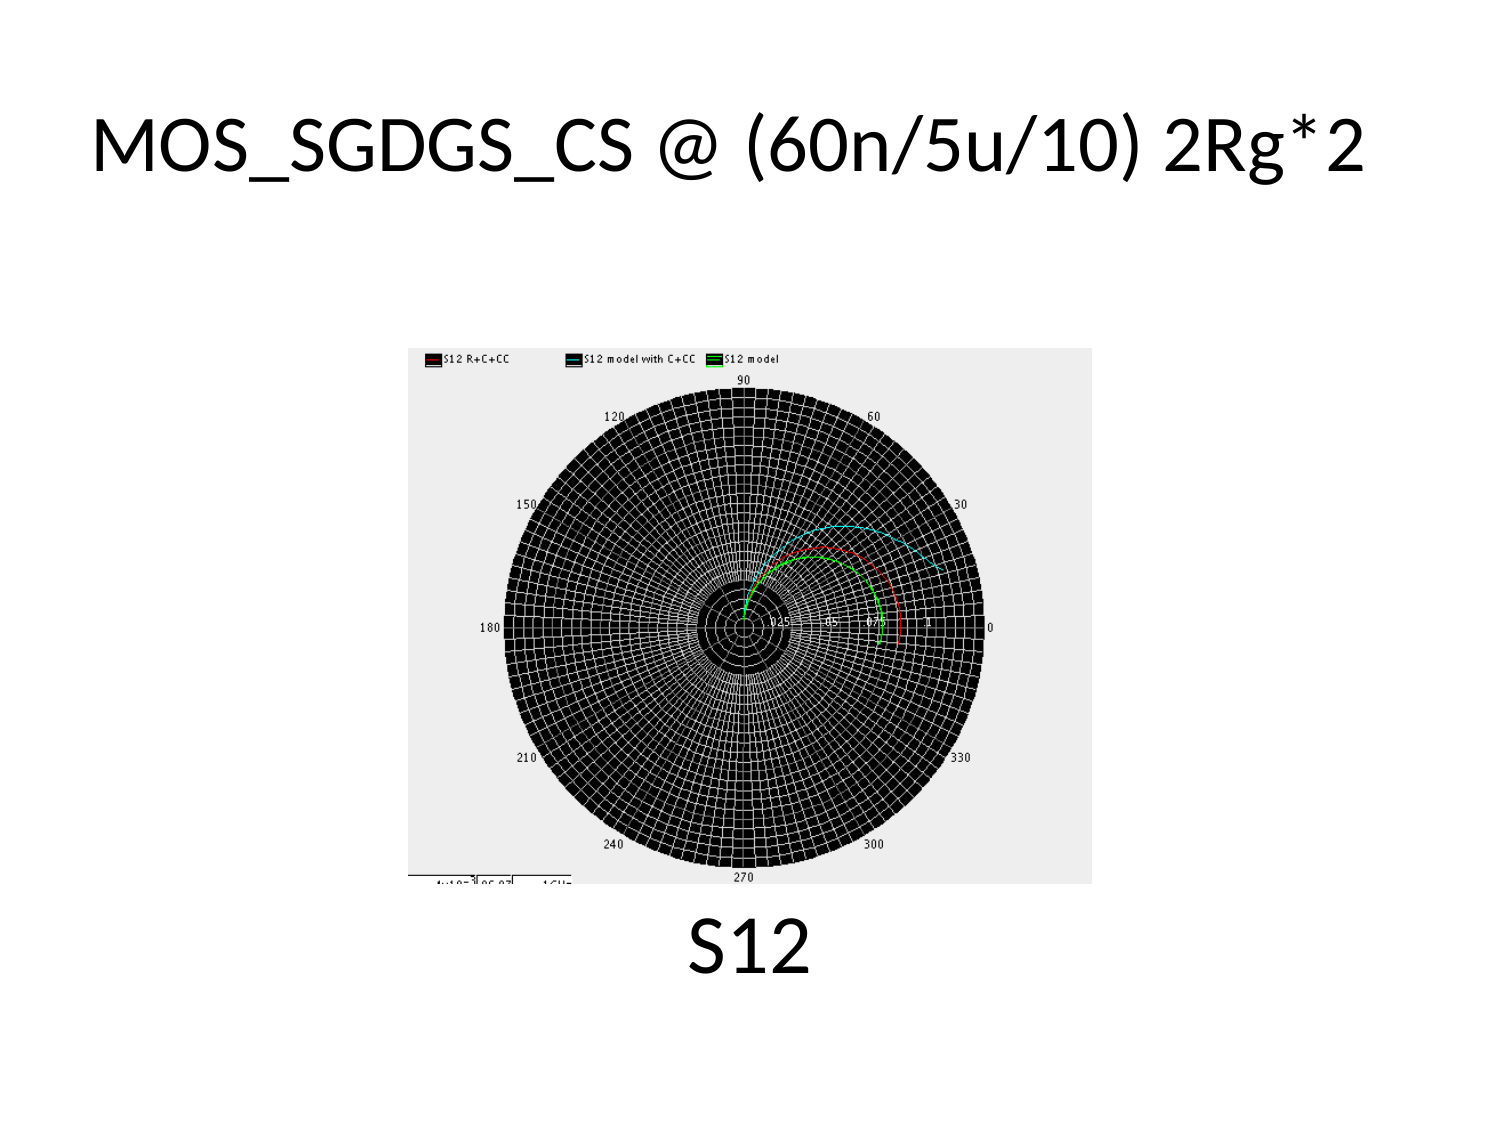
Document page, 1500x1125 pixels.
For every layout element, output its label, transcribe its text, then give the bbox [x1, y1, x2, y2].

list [408, 348, 1092, 885]
title MOS_SGDGS_CS @ (60n/5u/10) 2Rg*2 [75, 45, 1425, 233]
text_box S12 [676, 893, 824, 997]
